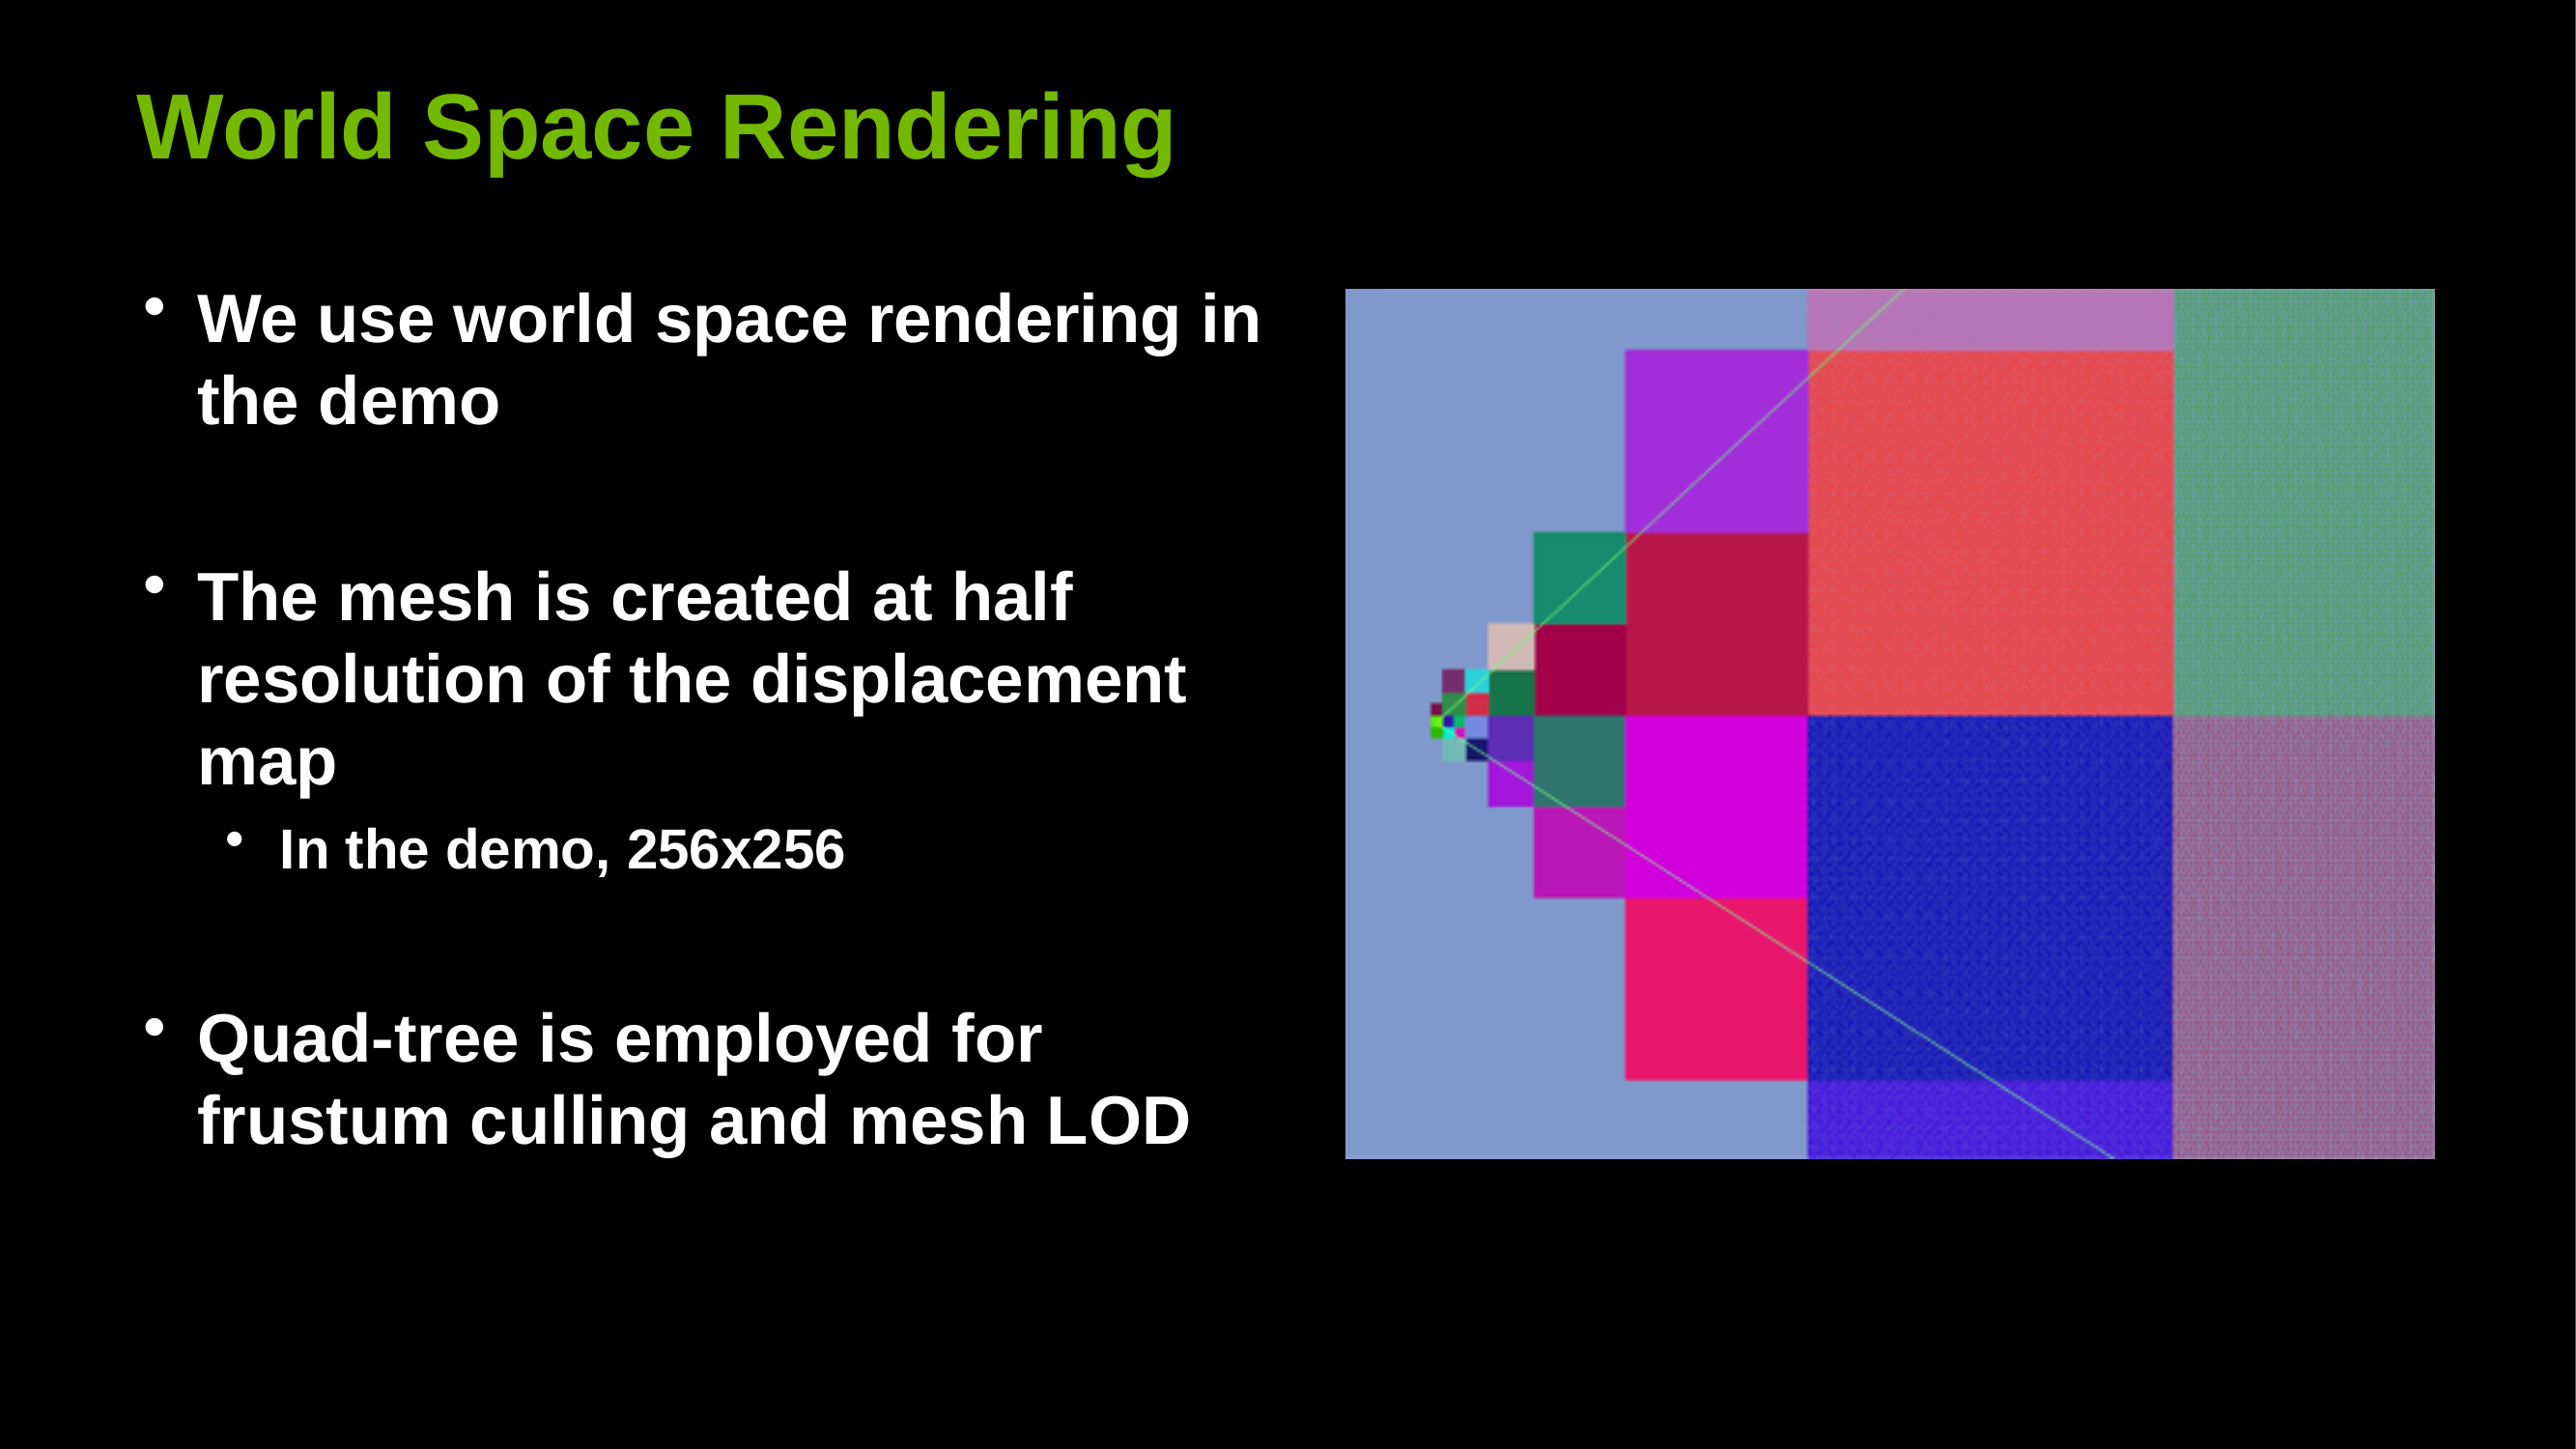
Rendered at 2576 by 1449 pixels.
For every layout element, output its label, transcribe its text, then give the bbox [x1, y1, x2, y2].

title World Space Rendering [127, 57, 2290, 267]
picture [1345, 289, 2436, 1160]
list We use world space rendering in the demo The mesh is created at half resolution of the displacement map In the demo, 256x256 Quad-tree is employed for frustum culling and mesh LOD [127, 265, 1313, 1378]
